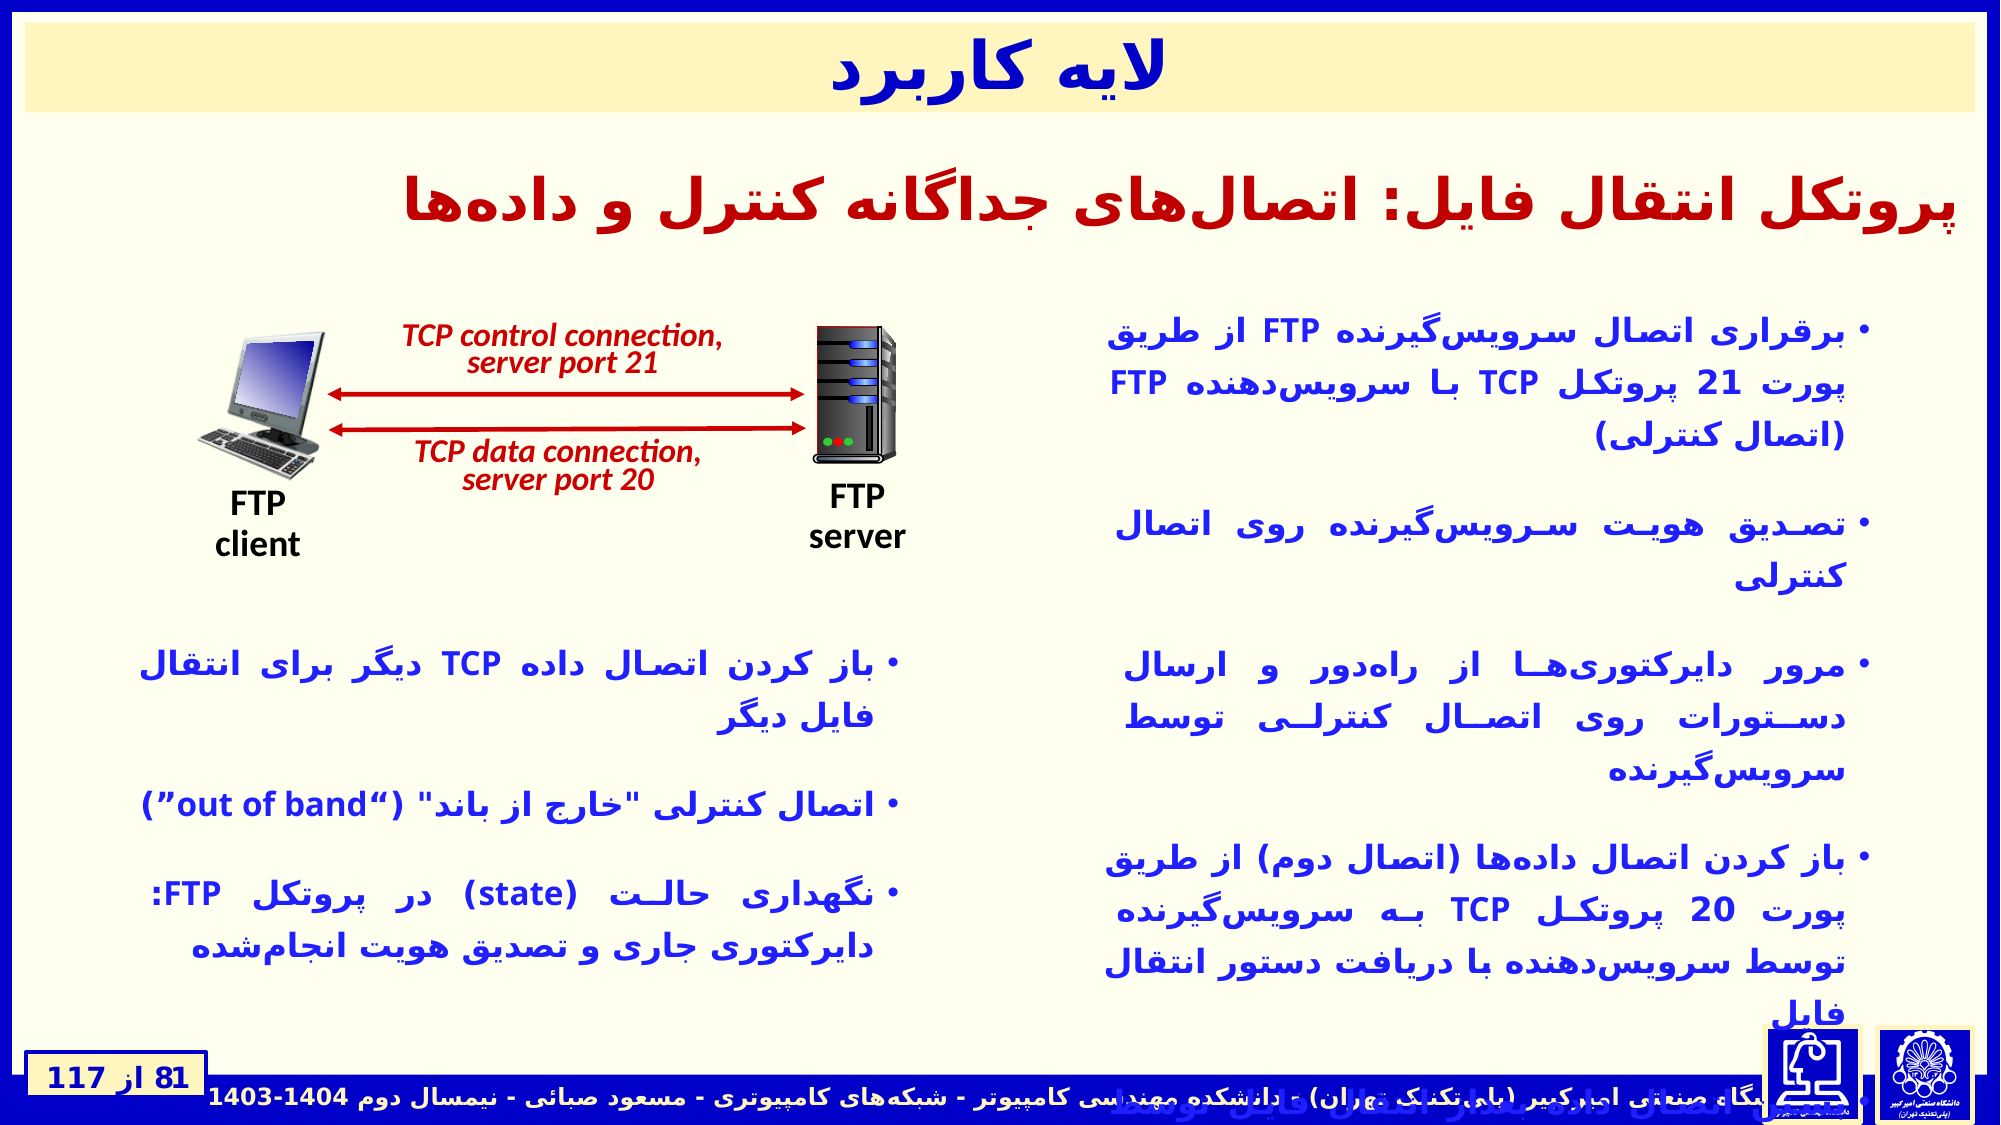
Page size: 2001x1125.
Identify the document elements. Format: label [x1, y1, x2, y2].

text_box [0, 0, 2000, 1125]
text_box [166, 316, 923, 565]
